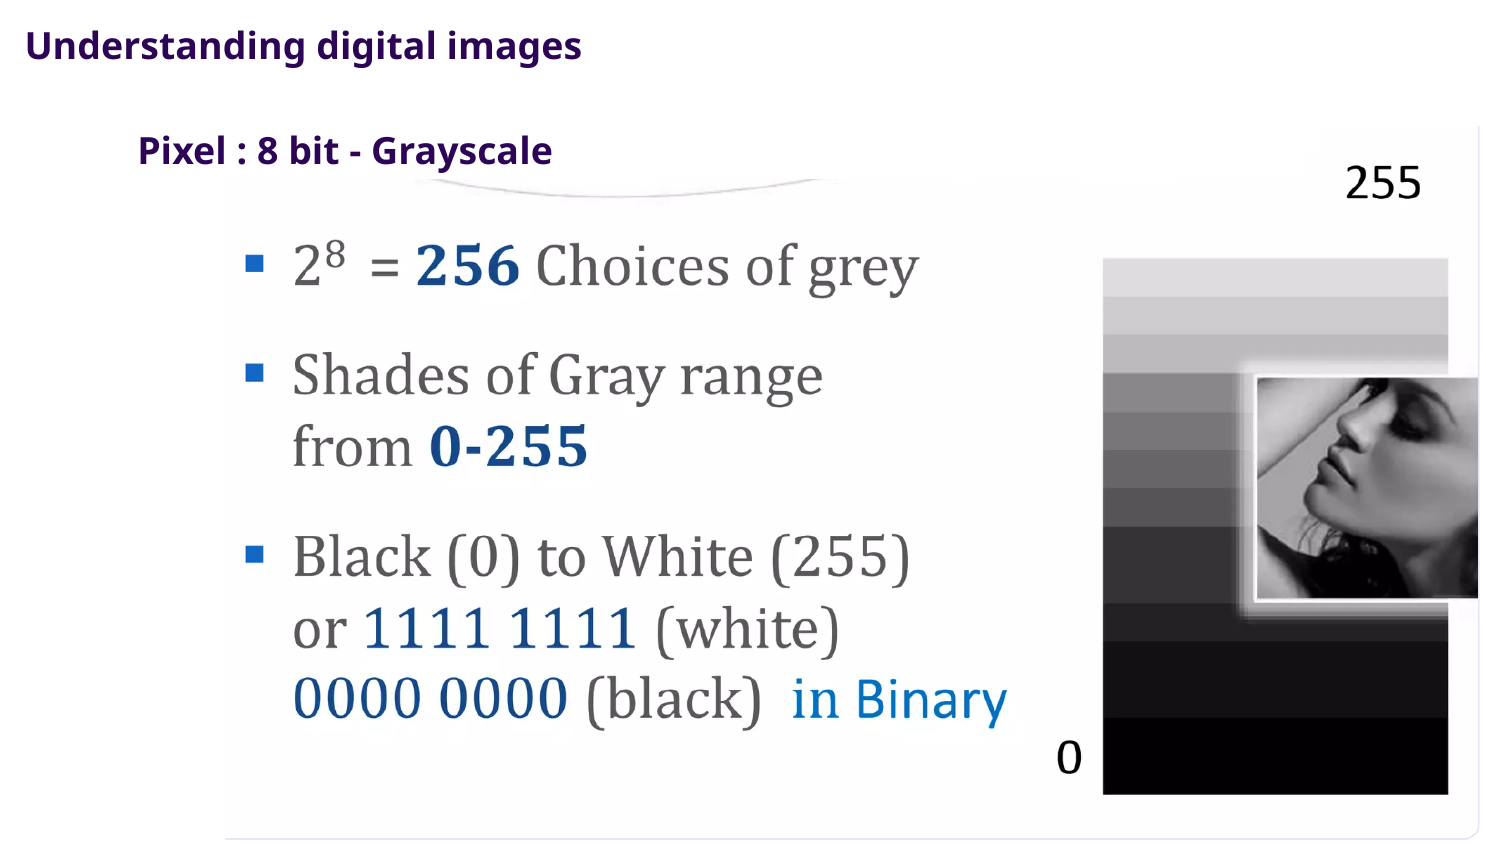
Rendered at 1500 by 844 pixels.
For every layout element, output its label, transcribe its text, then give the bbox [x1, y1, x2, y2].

picture [225, 126, 1500, 844]
text_box Understanding digital images [9, 9, 659, 82]
text_box Pixel : 8 bit - Grayscale [122, 119, 1307, 179]
